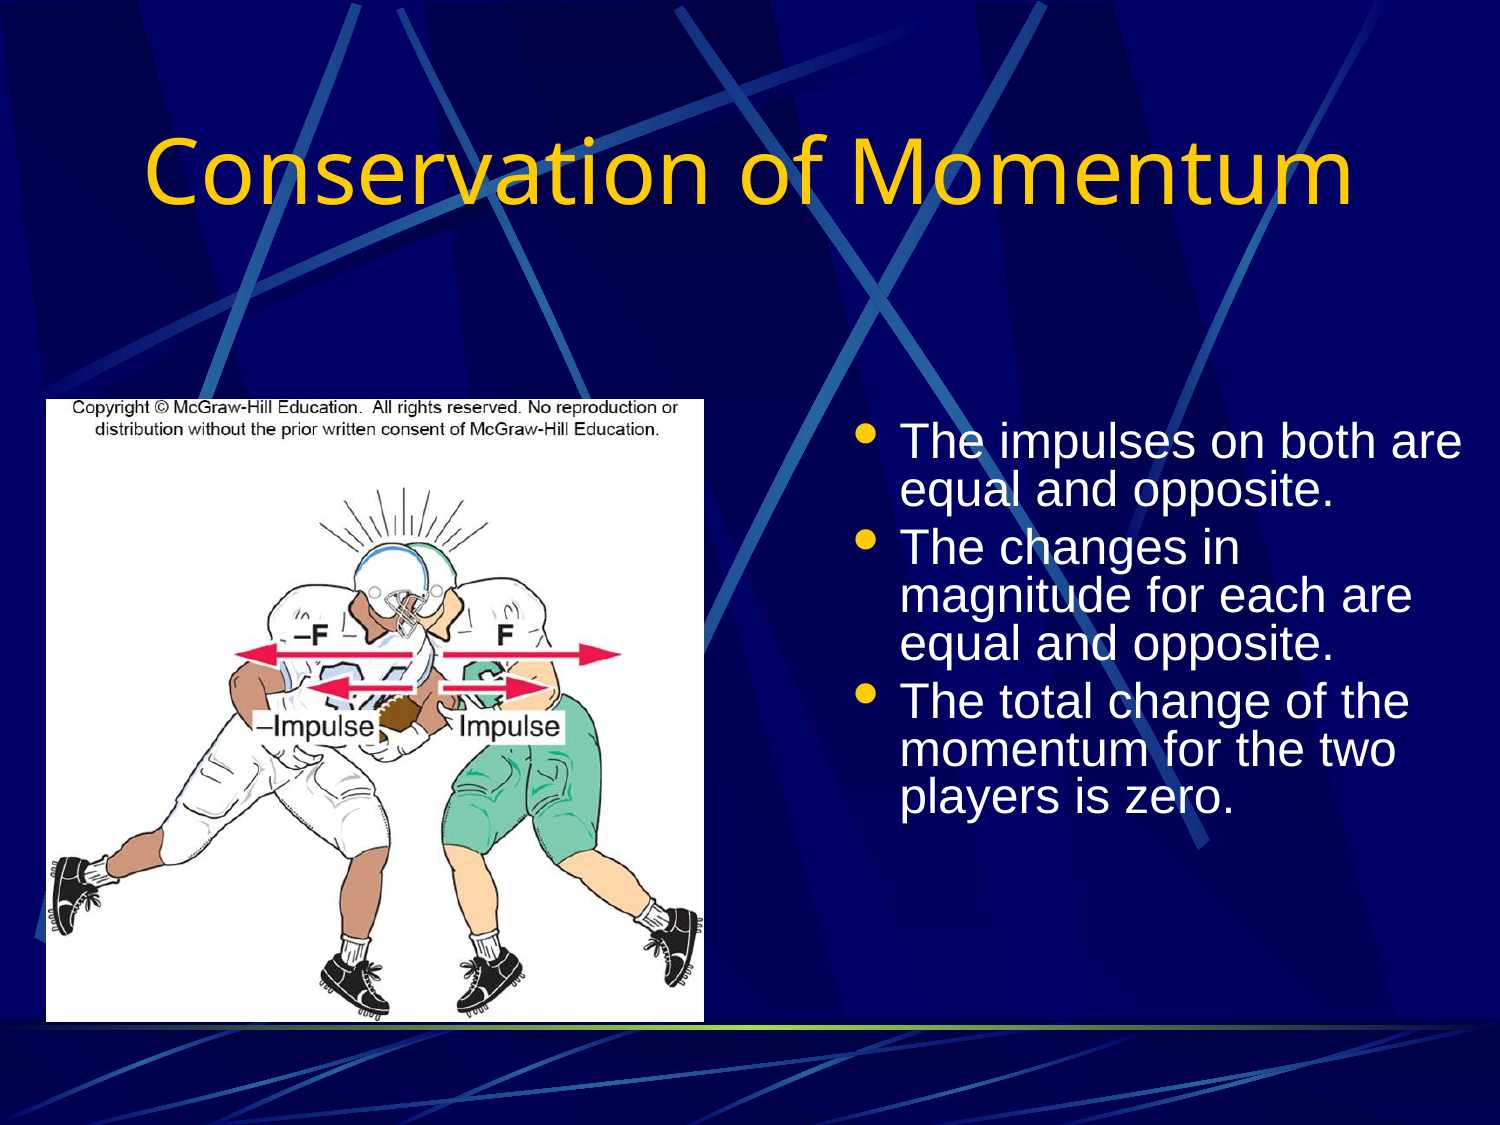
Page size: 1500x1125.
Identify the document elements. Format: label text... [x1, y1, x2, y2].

title Conservation of Momentum [112, 50, 1388, 285]
list The impulses on both are equal and opposite. The changes in magnitude for each are equal and opposite. The total change of the momentum for the two players is zero. [762, 412, 1500, 1025]
picture [46, 399, 704, 1022]
